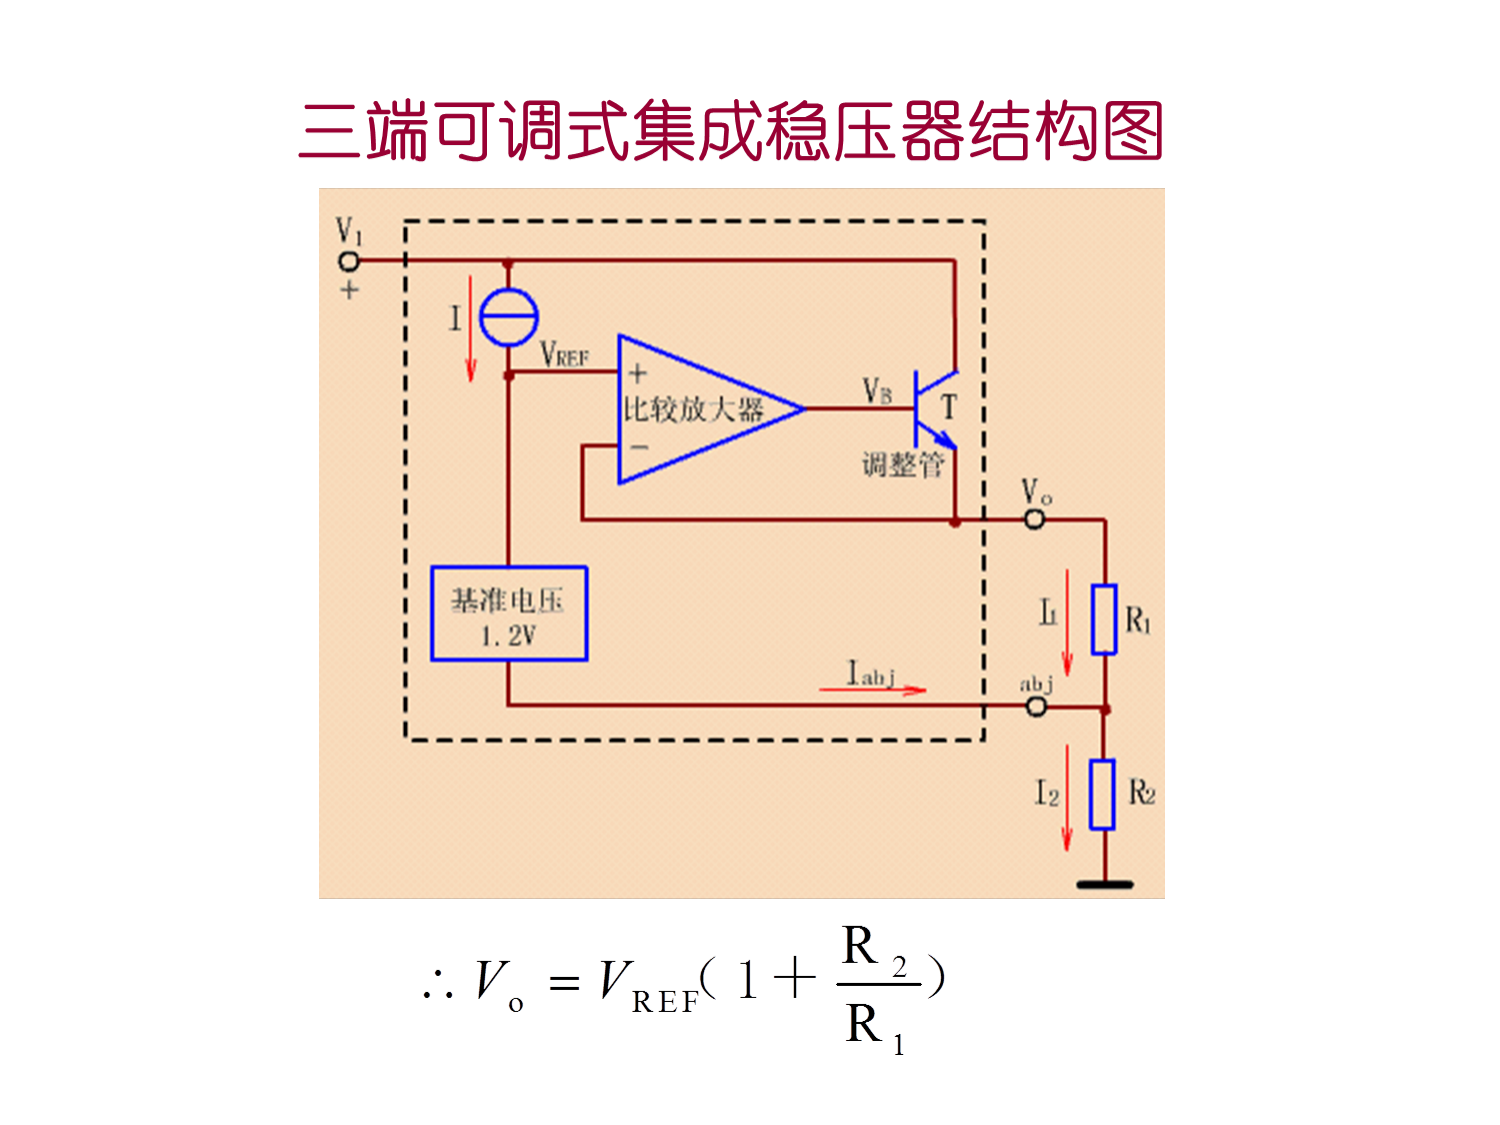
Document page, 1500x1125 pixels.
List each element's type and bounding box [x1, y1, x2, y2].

picture [255, 63, 1245, 1062]
